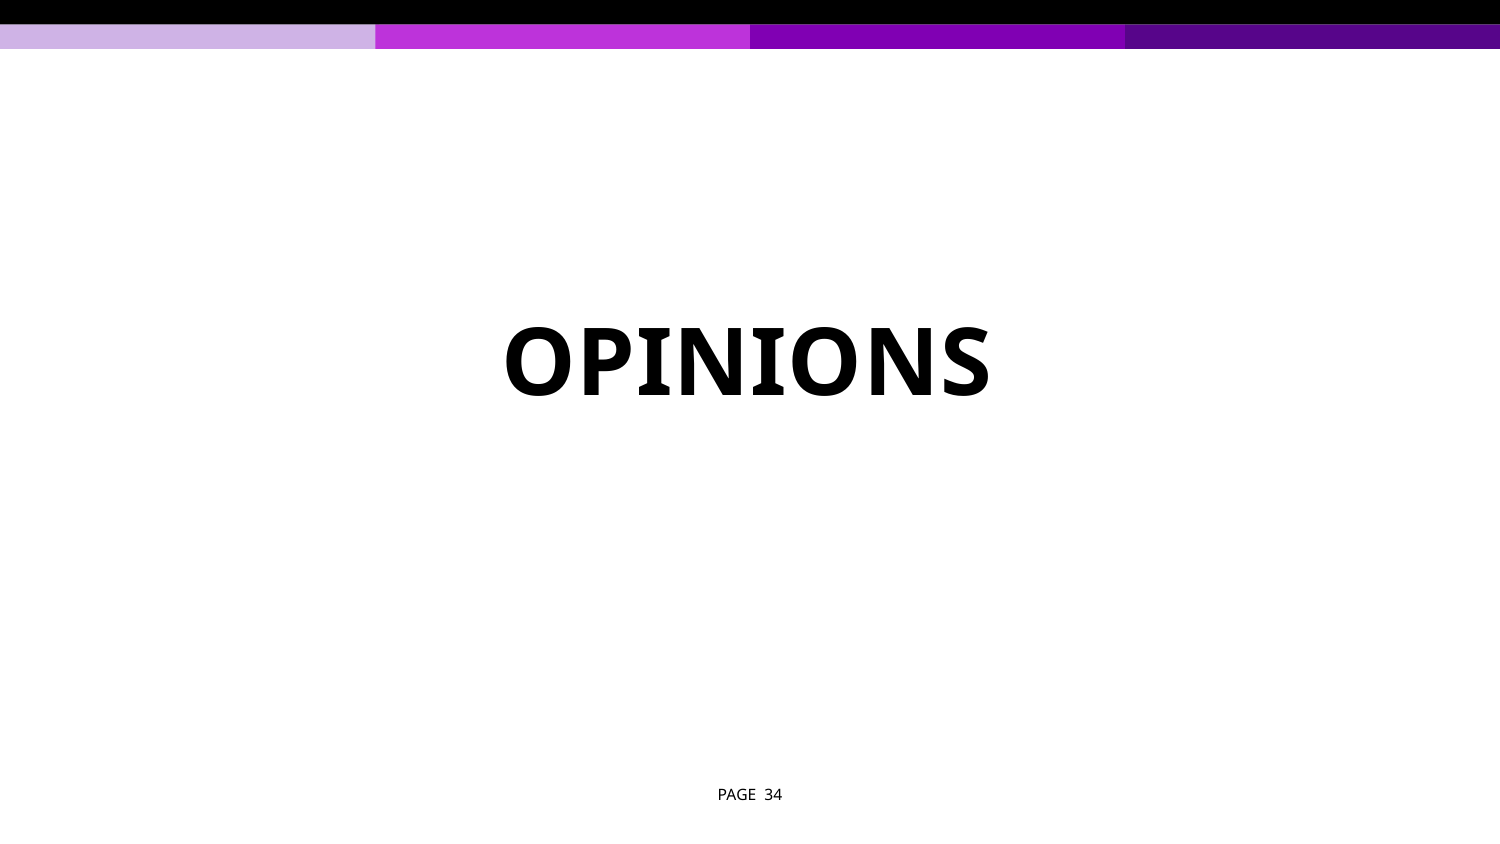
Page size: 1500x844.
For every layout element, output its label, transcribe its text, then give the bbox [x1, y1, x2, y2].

title Opinions [35, 293, 1459, 422]
slide_number PAGE 34 [687, 779, 813, 811]
